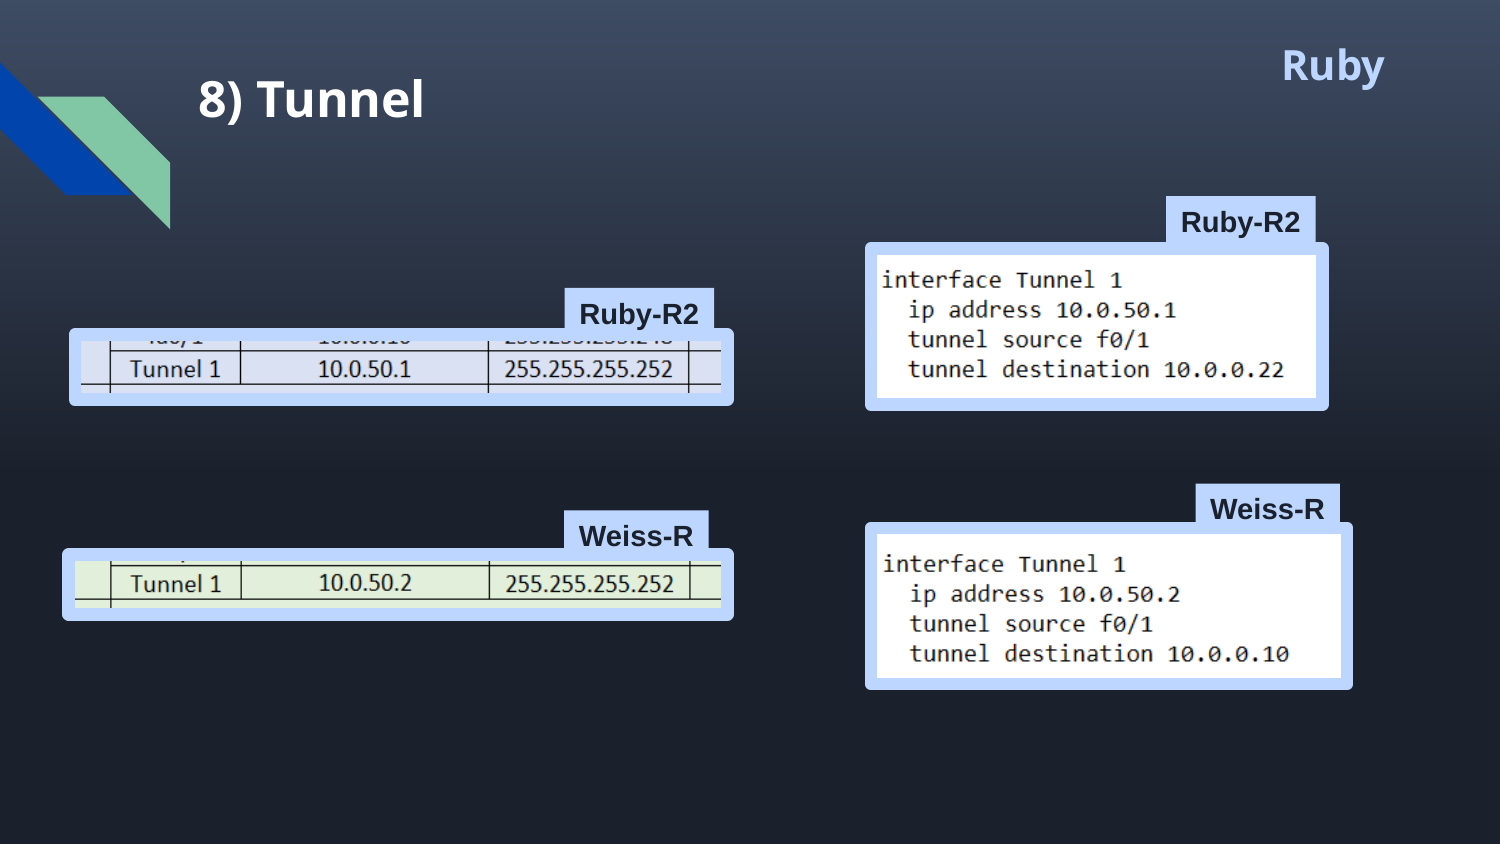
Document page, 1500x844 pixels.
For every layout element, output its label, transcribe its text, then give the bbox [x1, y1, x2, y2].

text_box Ruby-R2 [1166, 196, 1316, 246]
title 8) Tunnel [170, 52, 832, 203]
picture [80, 340, 722, 394]
text_box Weiss-R [564, 510, 709, 559]
picture [876, 533, 1342, 679]
picture [74, 560, 722, 609]
text_box Ruby [1266, 31, 1415, 97]
text_box Weiss-R [1195, 483, 1340, 532]
picture [876, 254, 1317, 399]
text_box Ruby-R2 [564, 287, 715, 338]
